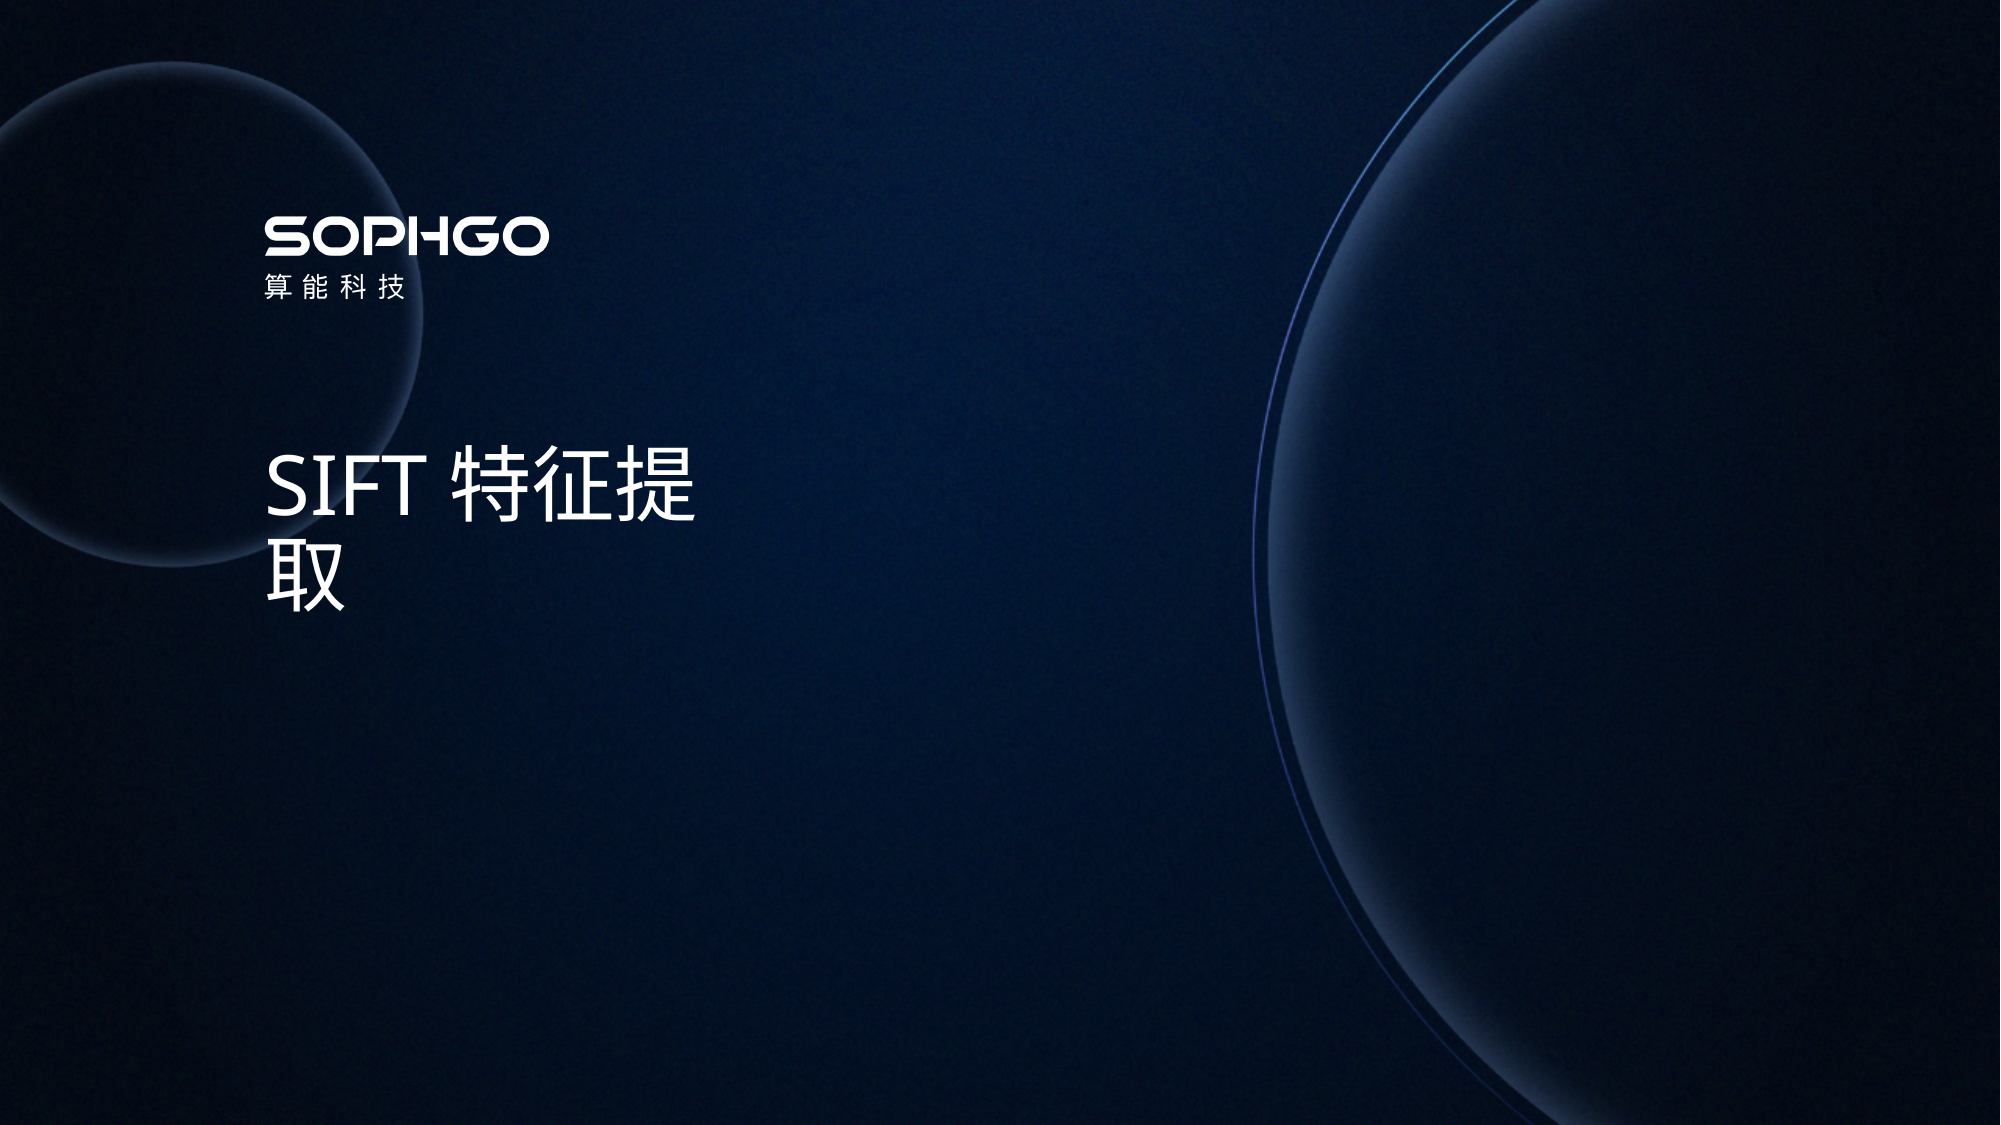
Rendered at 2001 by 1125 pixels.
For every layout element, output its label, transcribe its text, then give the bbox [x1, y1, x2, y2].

picture [0, 0, 2000, 1125]
title SIFT特征提取 [249, 480, 784, 587]
